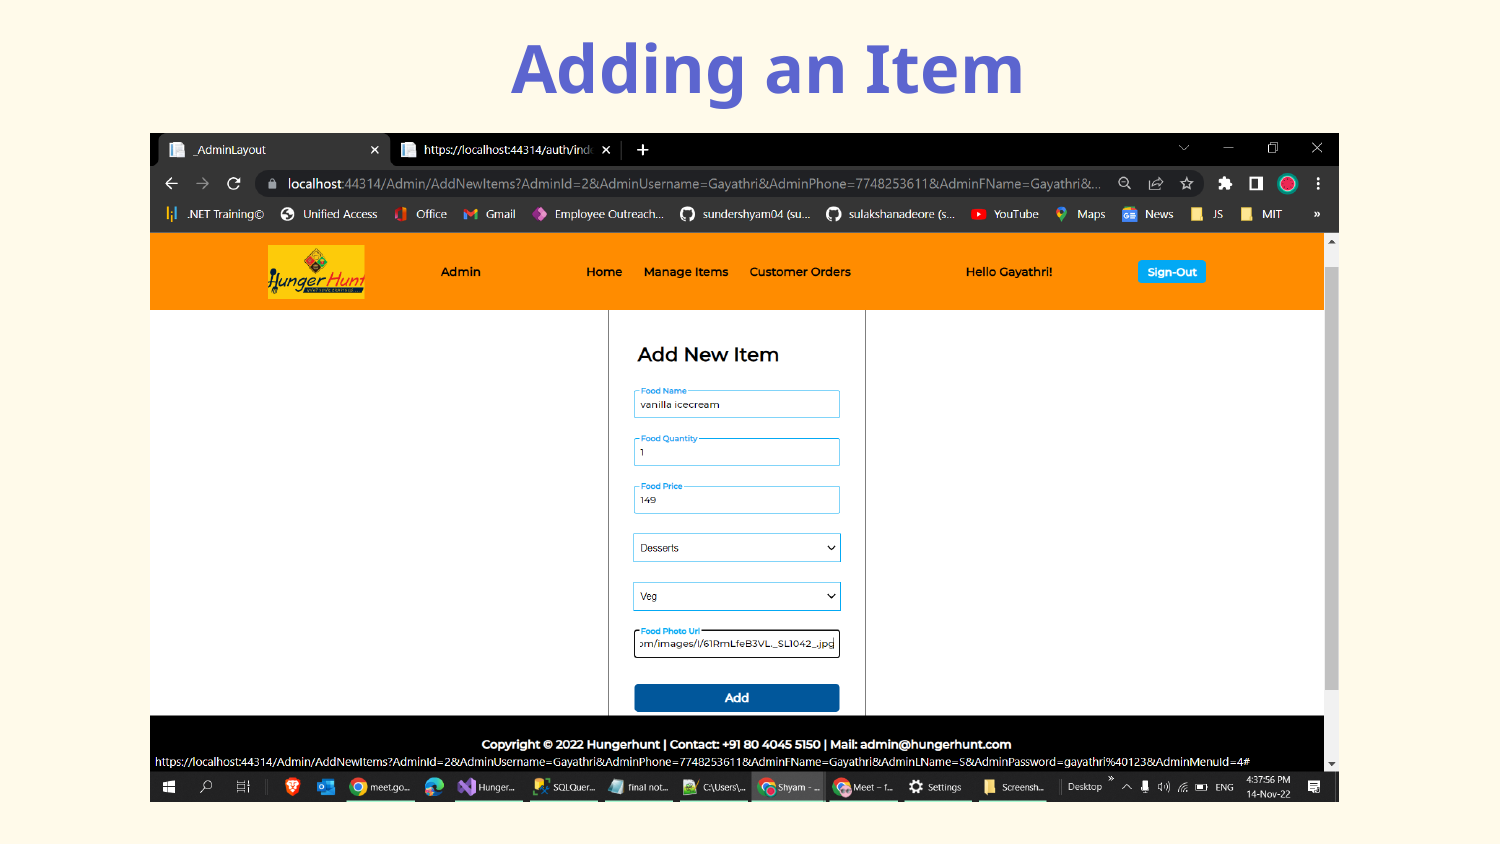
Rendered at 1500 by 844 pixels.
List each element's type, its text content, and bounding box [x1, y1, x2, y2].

picture [149, 132, 1340, 803]
text_box Adding an Item [496, 19, 1473, 114]
